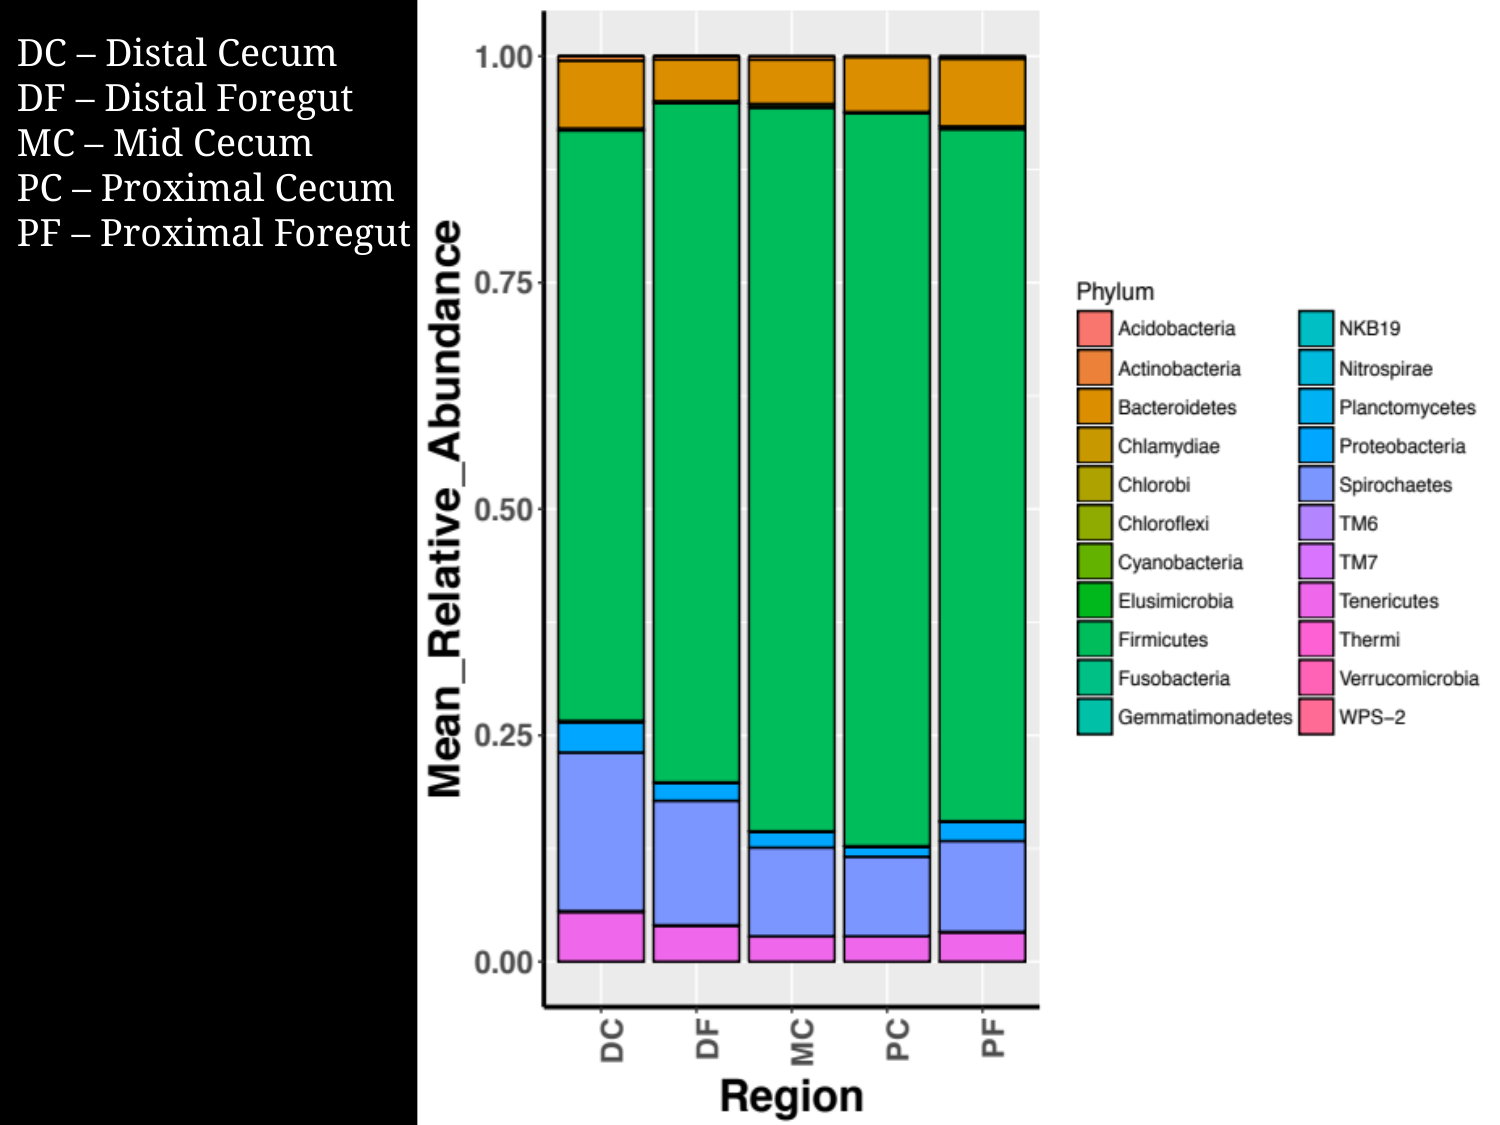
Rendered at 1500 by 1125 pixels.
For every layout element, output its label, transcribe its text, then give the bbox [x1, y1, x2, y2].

text_box DC – Distal Cecum DF – Distal Foregut MC – Mid Cecum PC – Proximal Cecum PF – Proximal Foregut [2, 21, 411, 261]
picture [416, 0, 1500, 1125]
